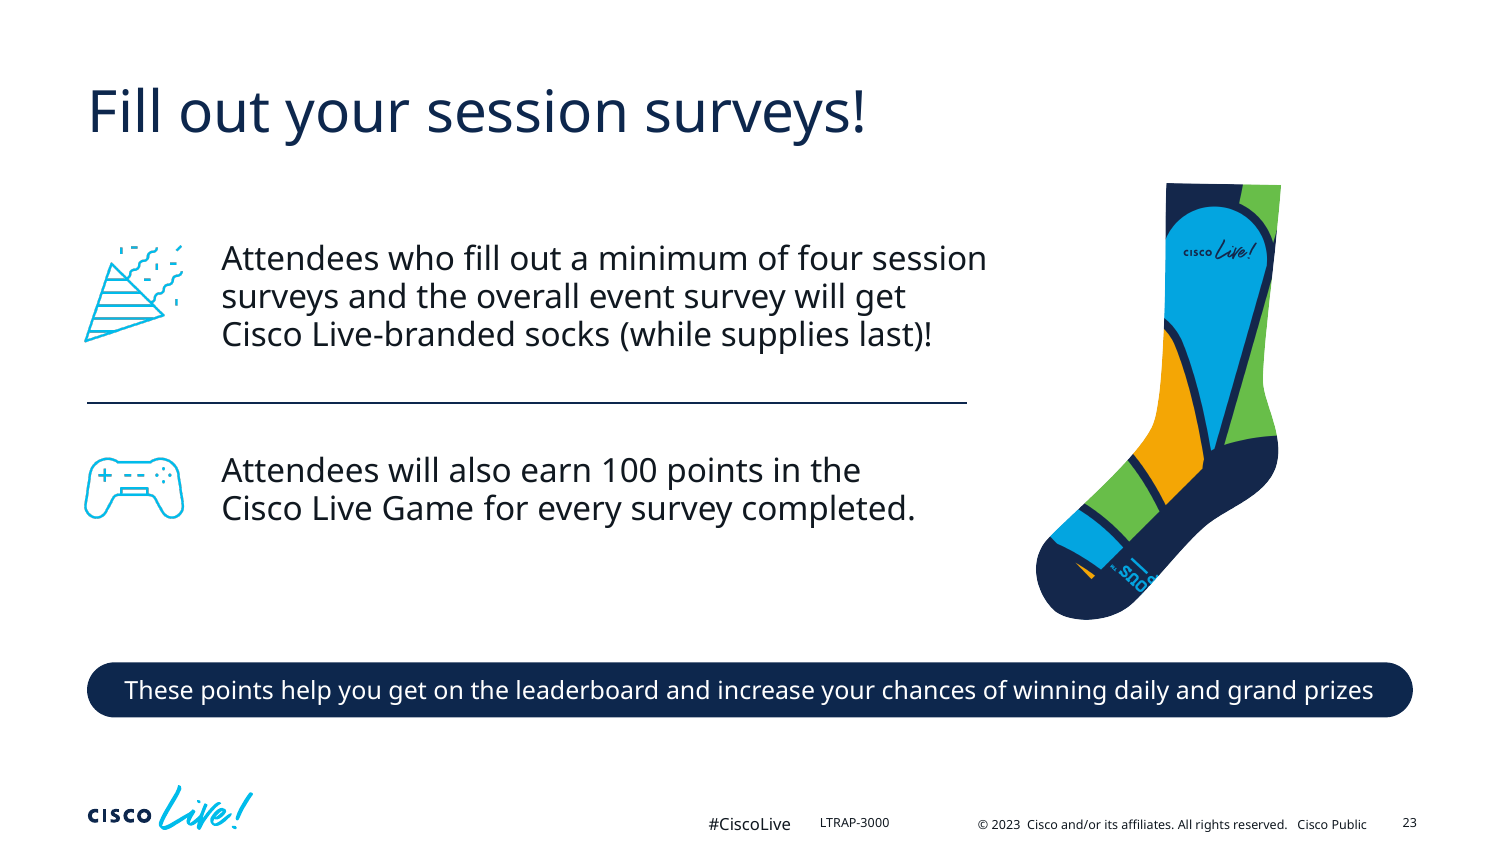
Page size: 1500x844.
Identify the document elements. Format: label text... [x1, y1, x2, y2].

picture [69, 423, 199, 553]
picture [69, 228, 199, 358]
text_box Attendees will also earn 100 points in the Cisco Live Game for every survey completed. [206, 445, 944, 531]
picture [979, 151, 1356, 638]
title Fill out your session surveys! [72, 31, 1428, 152]
text_box These points help you get on the leaderboard and increase your chances of winning daily and grand prizes [87, 662, 1413, 718]
footer LTRAP-3000 [809, 811, 960, 838]
slide_number 23 [1373, 800, 1432, 844]
list Attendees who fill out a minimum of four session surveys and the overall event survey will get Cisco Live-branded socks (while supplies last)! [206, 232, 974, 358]
